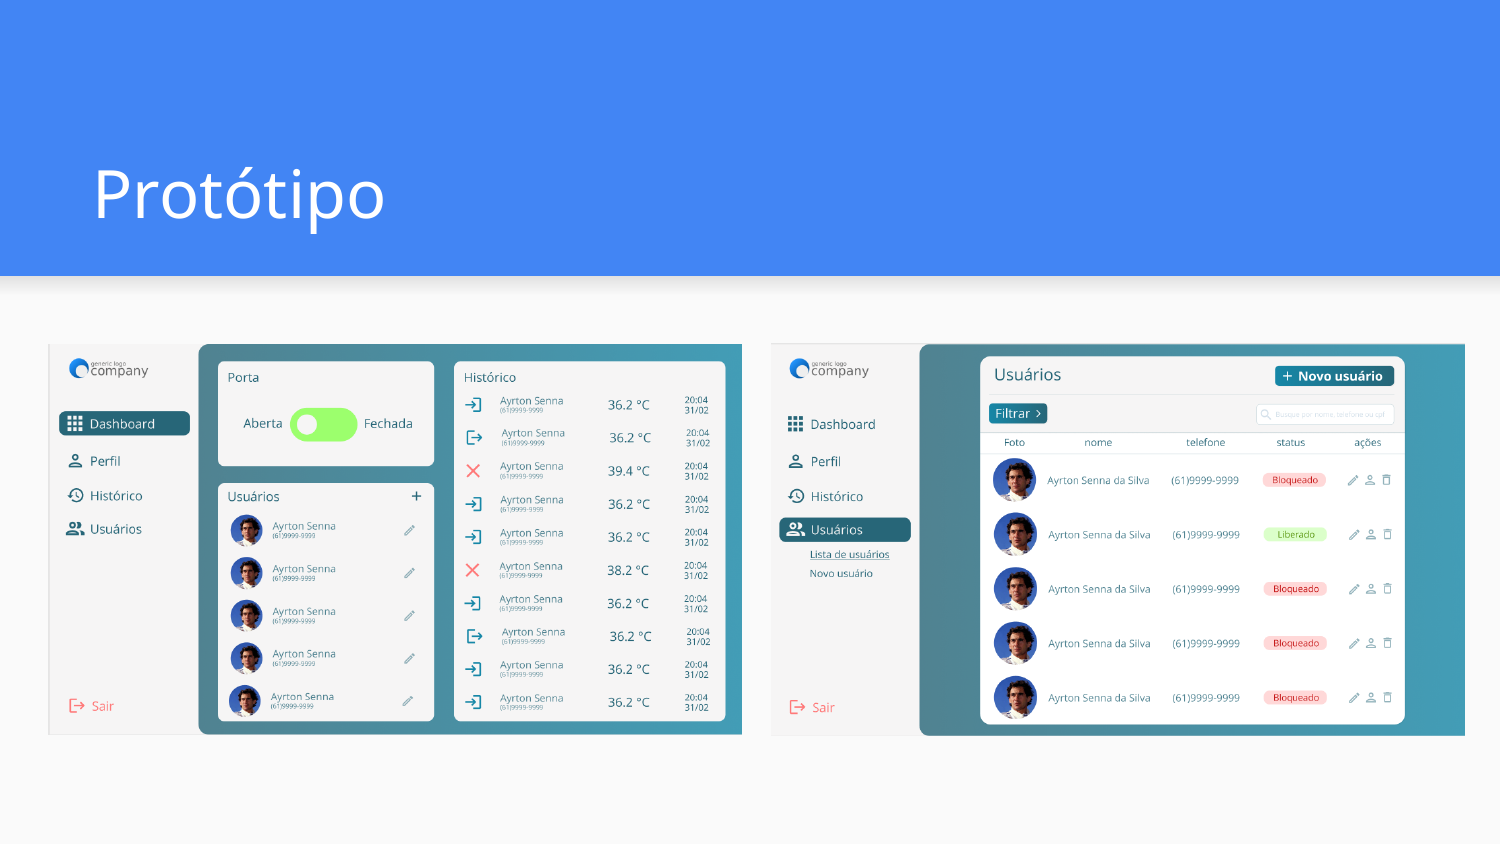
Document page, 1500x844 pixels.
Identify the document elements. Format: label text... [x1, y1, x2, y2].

picture [47, 344, 742, 735]
title Protótipo [77, 121, 1427, 248]
picture [770, 343, 1466, 737]
